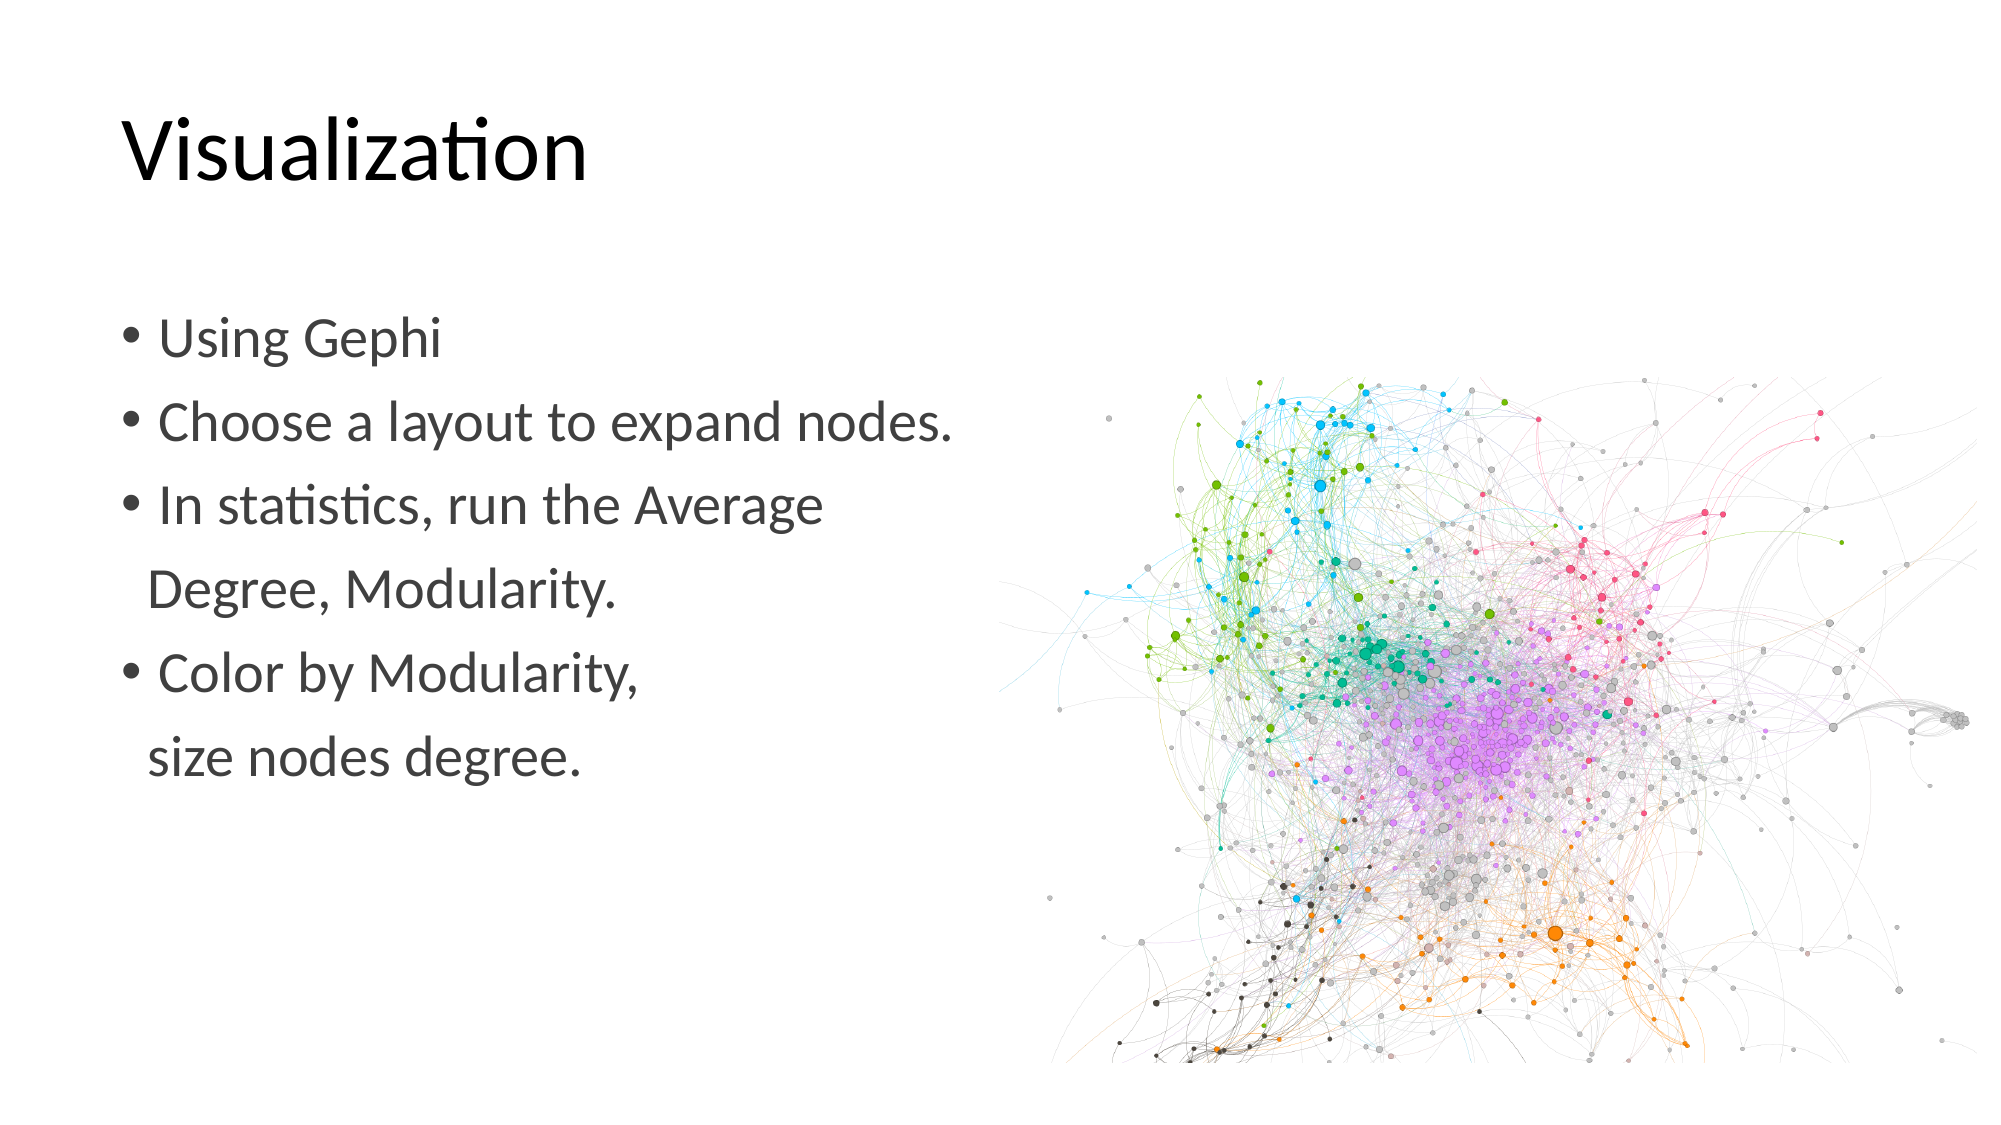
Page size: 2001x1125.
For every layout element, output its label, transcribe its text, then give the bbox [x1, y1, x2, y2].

title Visualization [106, 42, 1832, 260]
picture [999, 376, 1977, 1064]
list Using Gephi Choose a layout to expand nodes. In statistics, run the Average Degree, Modularity. Color by Modularity, size nodes degree. [106, 299, 1832, 1014]
